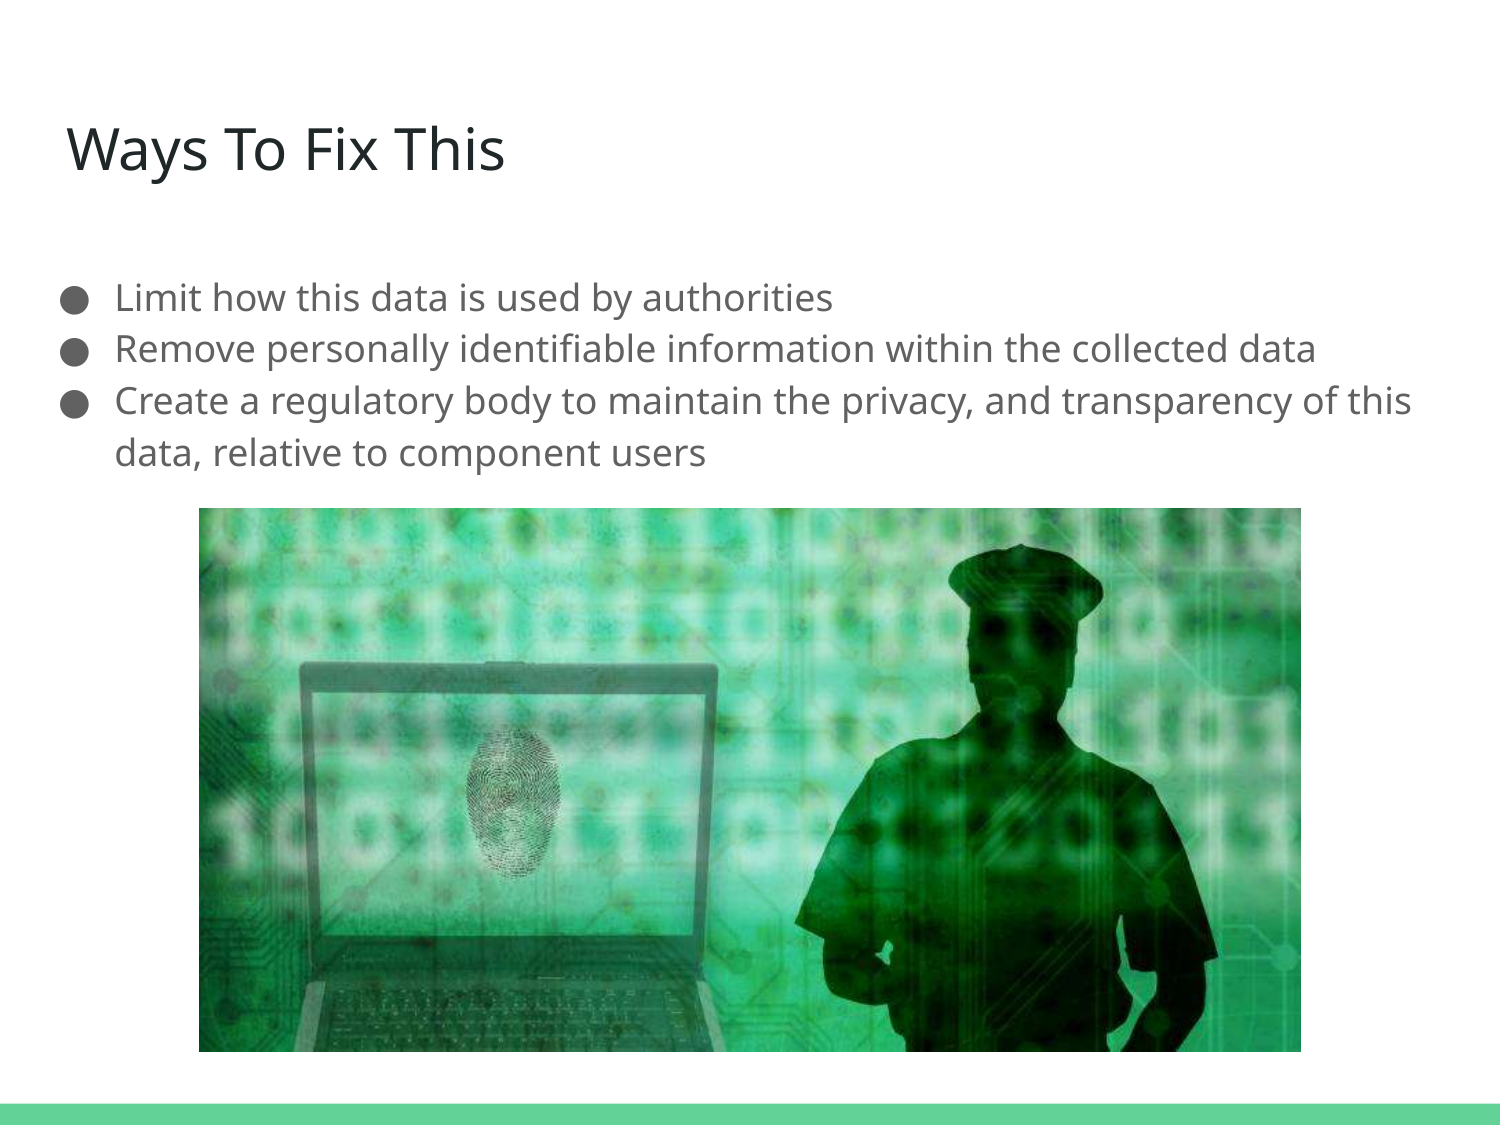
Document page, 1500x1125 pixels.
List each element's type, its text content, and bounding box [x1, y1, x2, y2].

picture [198, 508, 1302, 1052]
title Ways To Fix This [51, 97, 1449, 223]
list Limit how this data is used by authorities Remove personally identifiable information within the collected data Create a regulatory body to maintain the privacy, and transparency of this data, relative to component users [24, 252, 1474, 1000]
